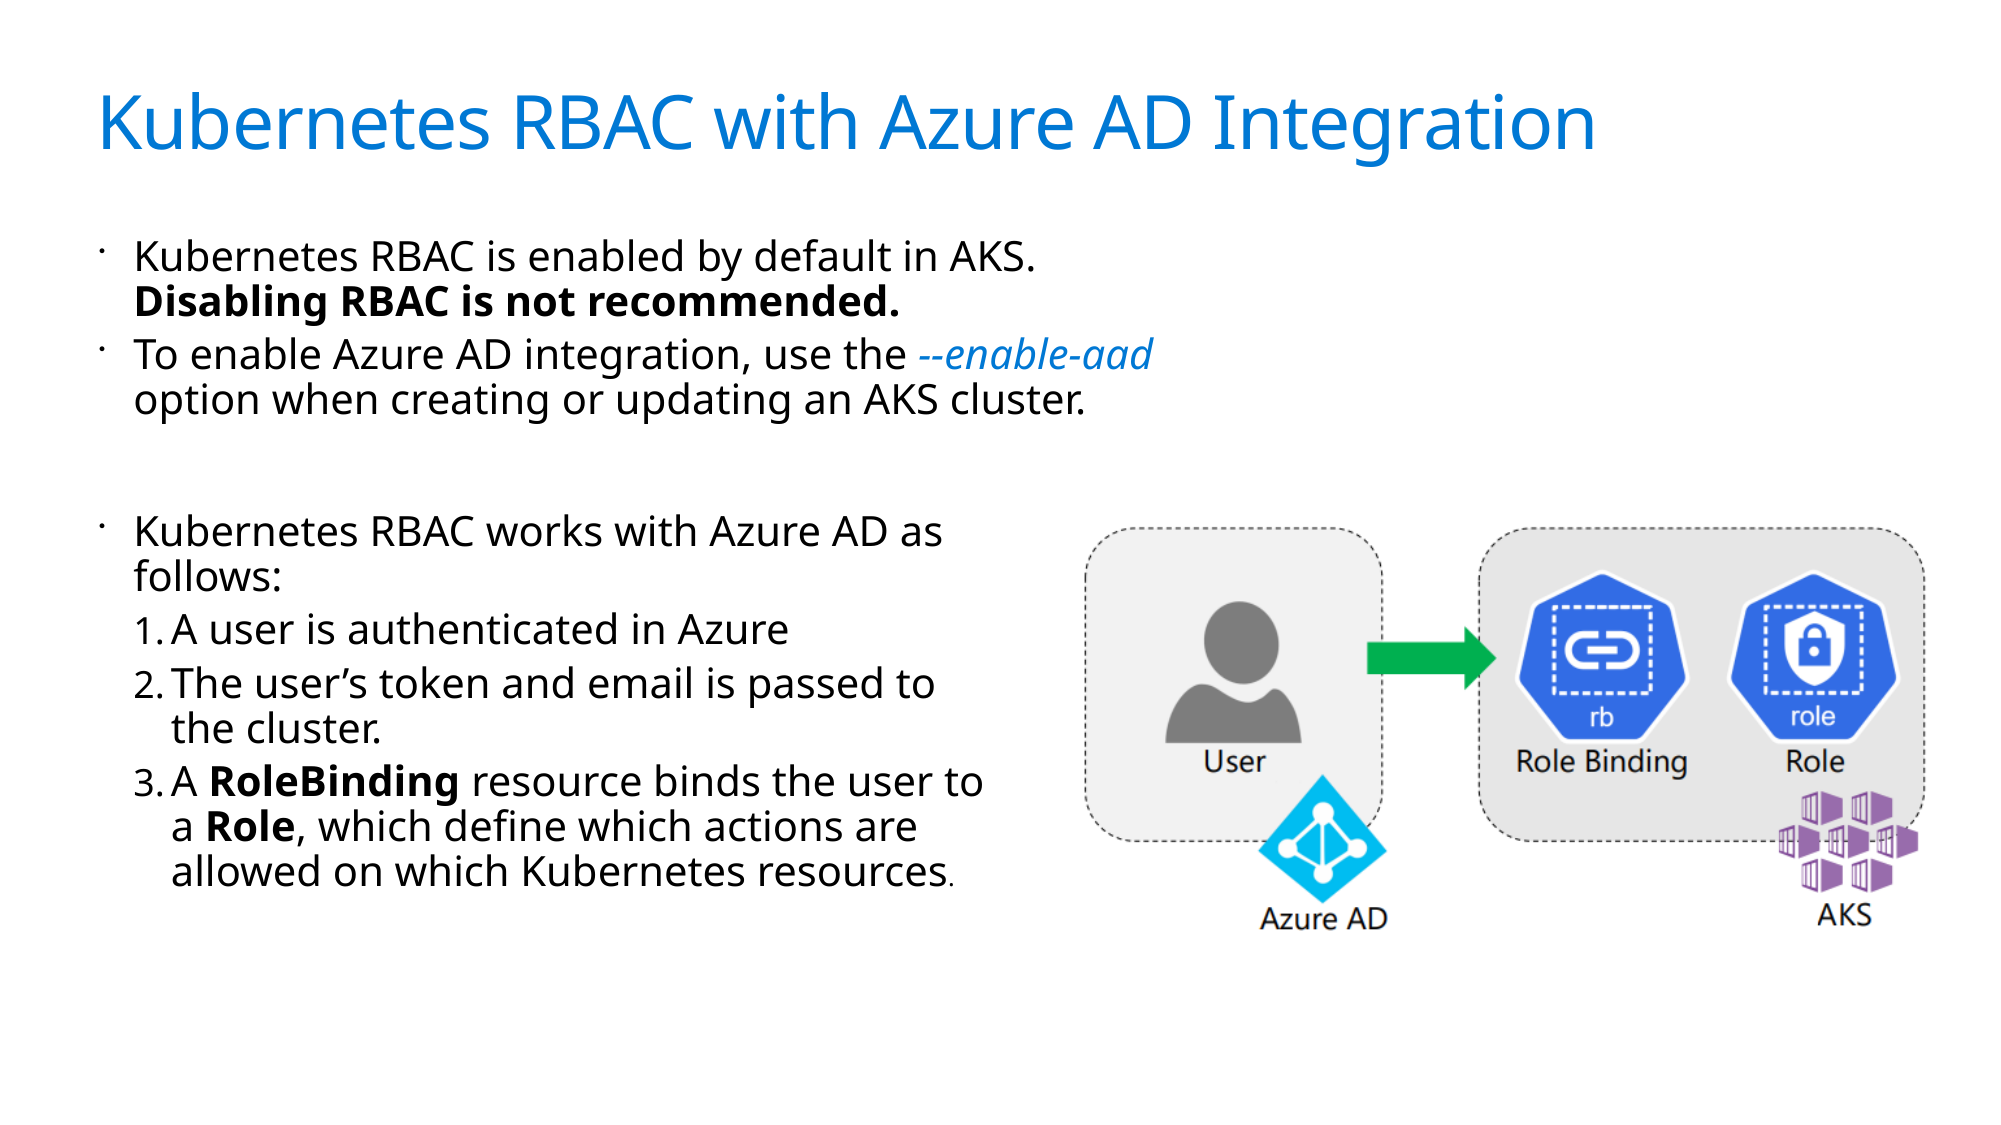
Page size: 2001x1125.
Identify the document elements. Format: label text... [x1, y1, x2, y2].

title Kubernetes RBAC with Azure AD Integration [96, 75, 1904, 166]
picture [1064, 453, 1970, 988]
text_box Kubernetes RBAC works with Azure AD as follows: A user is authenticated in Azure The user’s token and email is passed to the cluster. A RoleBinding resource binds the user to a Role, which define which actions are allowed on which Kubernetes resources. [95, 510, 988, 945]
list Kubernetes RBAC is enabled by default in AKS. Disabling RBAC is not recommended. To enable Azure AD integration, use the --enable-aad option when creating or updating an AKS cluster. [95, 235, 1236, 441]
